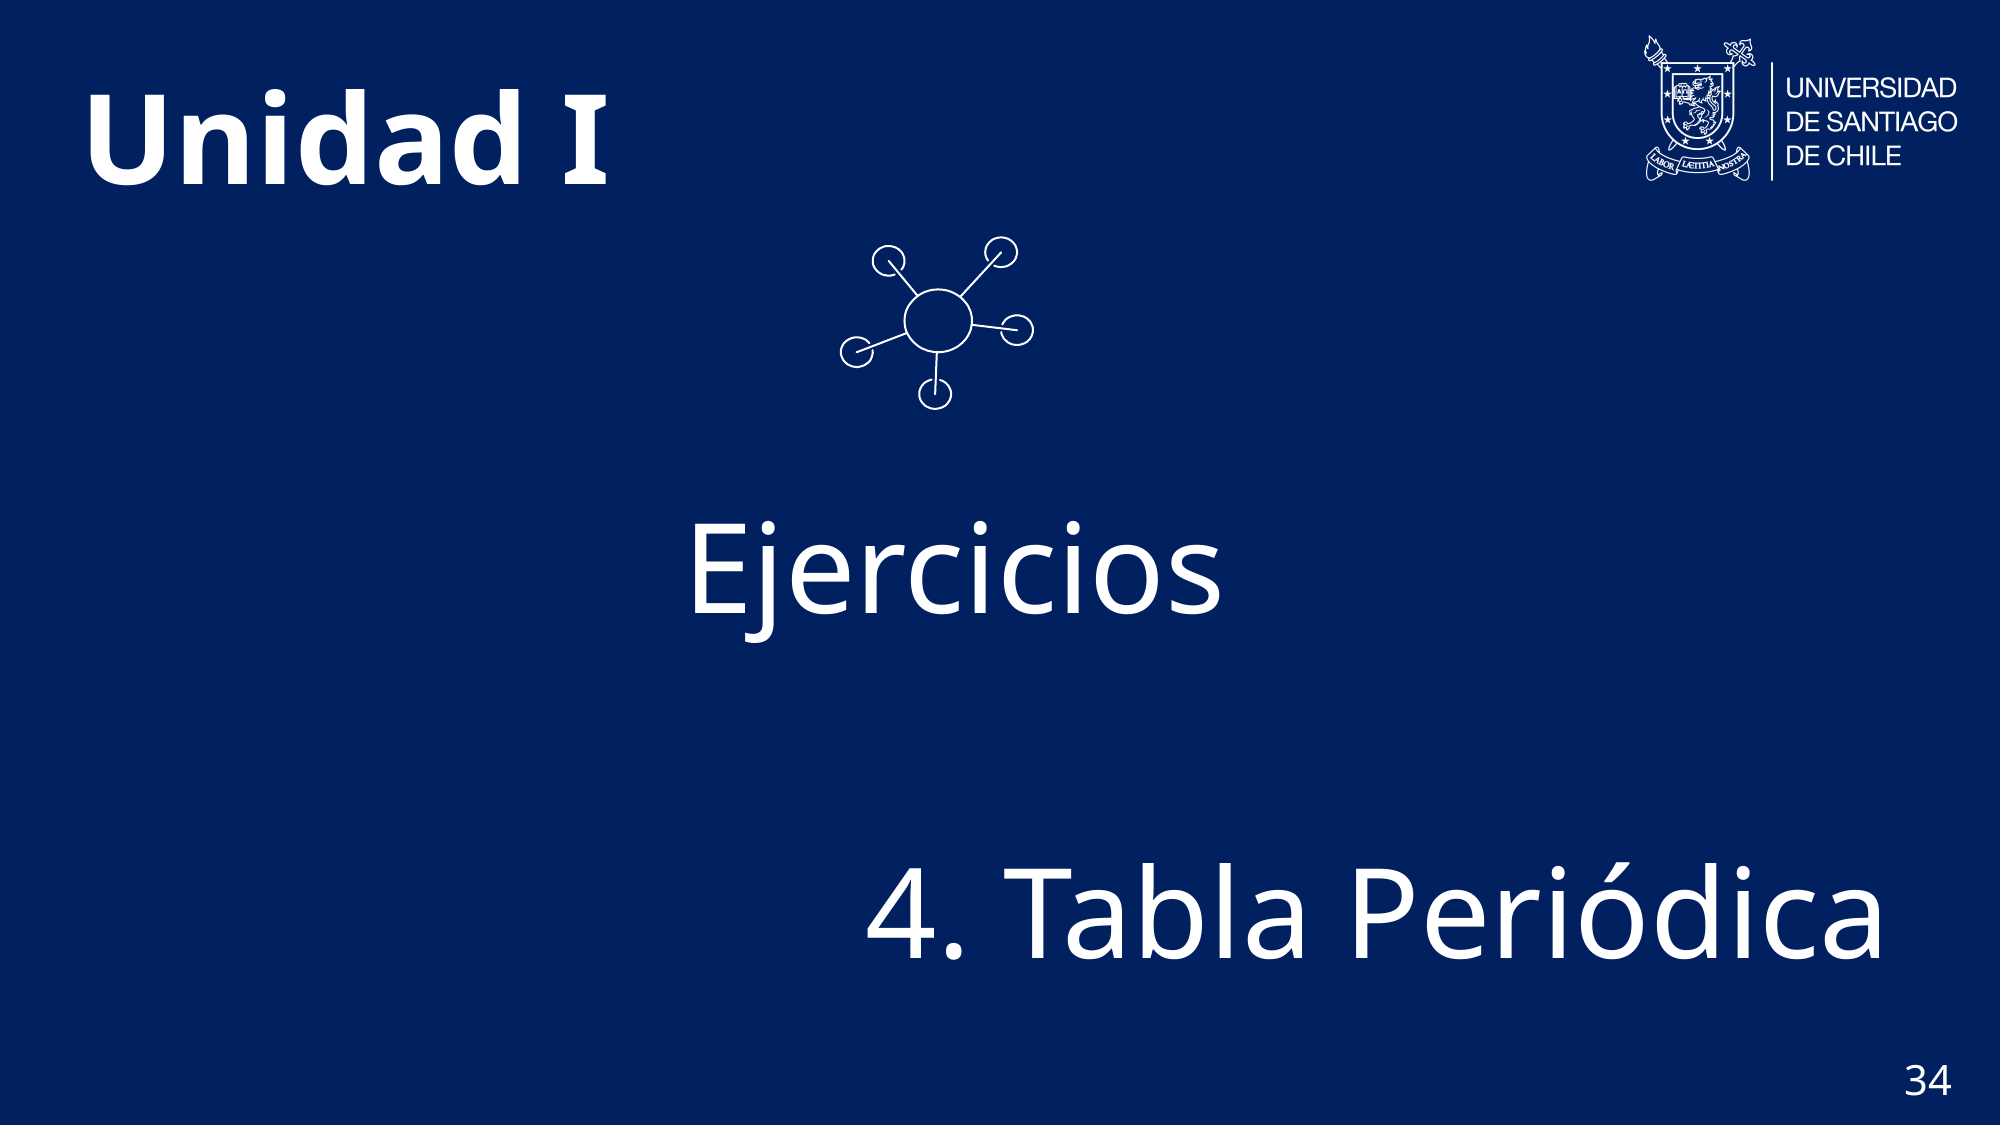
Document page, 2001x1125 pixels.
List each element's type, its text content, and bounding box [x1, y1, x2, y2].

text_box 4. Tabla Periódica [767, 826, 1989, 992]
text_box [840, 237, 1034, 409]
text_box Unidad I [65, 51, 642, 217]
picture [1627, 22, 1975, 196]
text_box Ejercicios [332, 480, 1609, 646]
slide_number 34 [1868, 1038, 1989, 1125]
